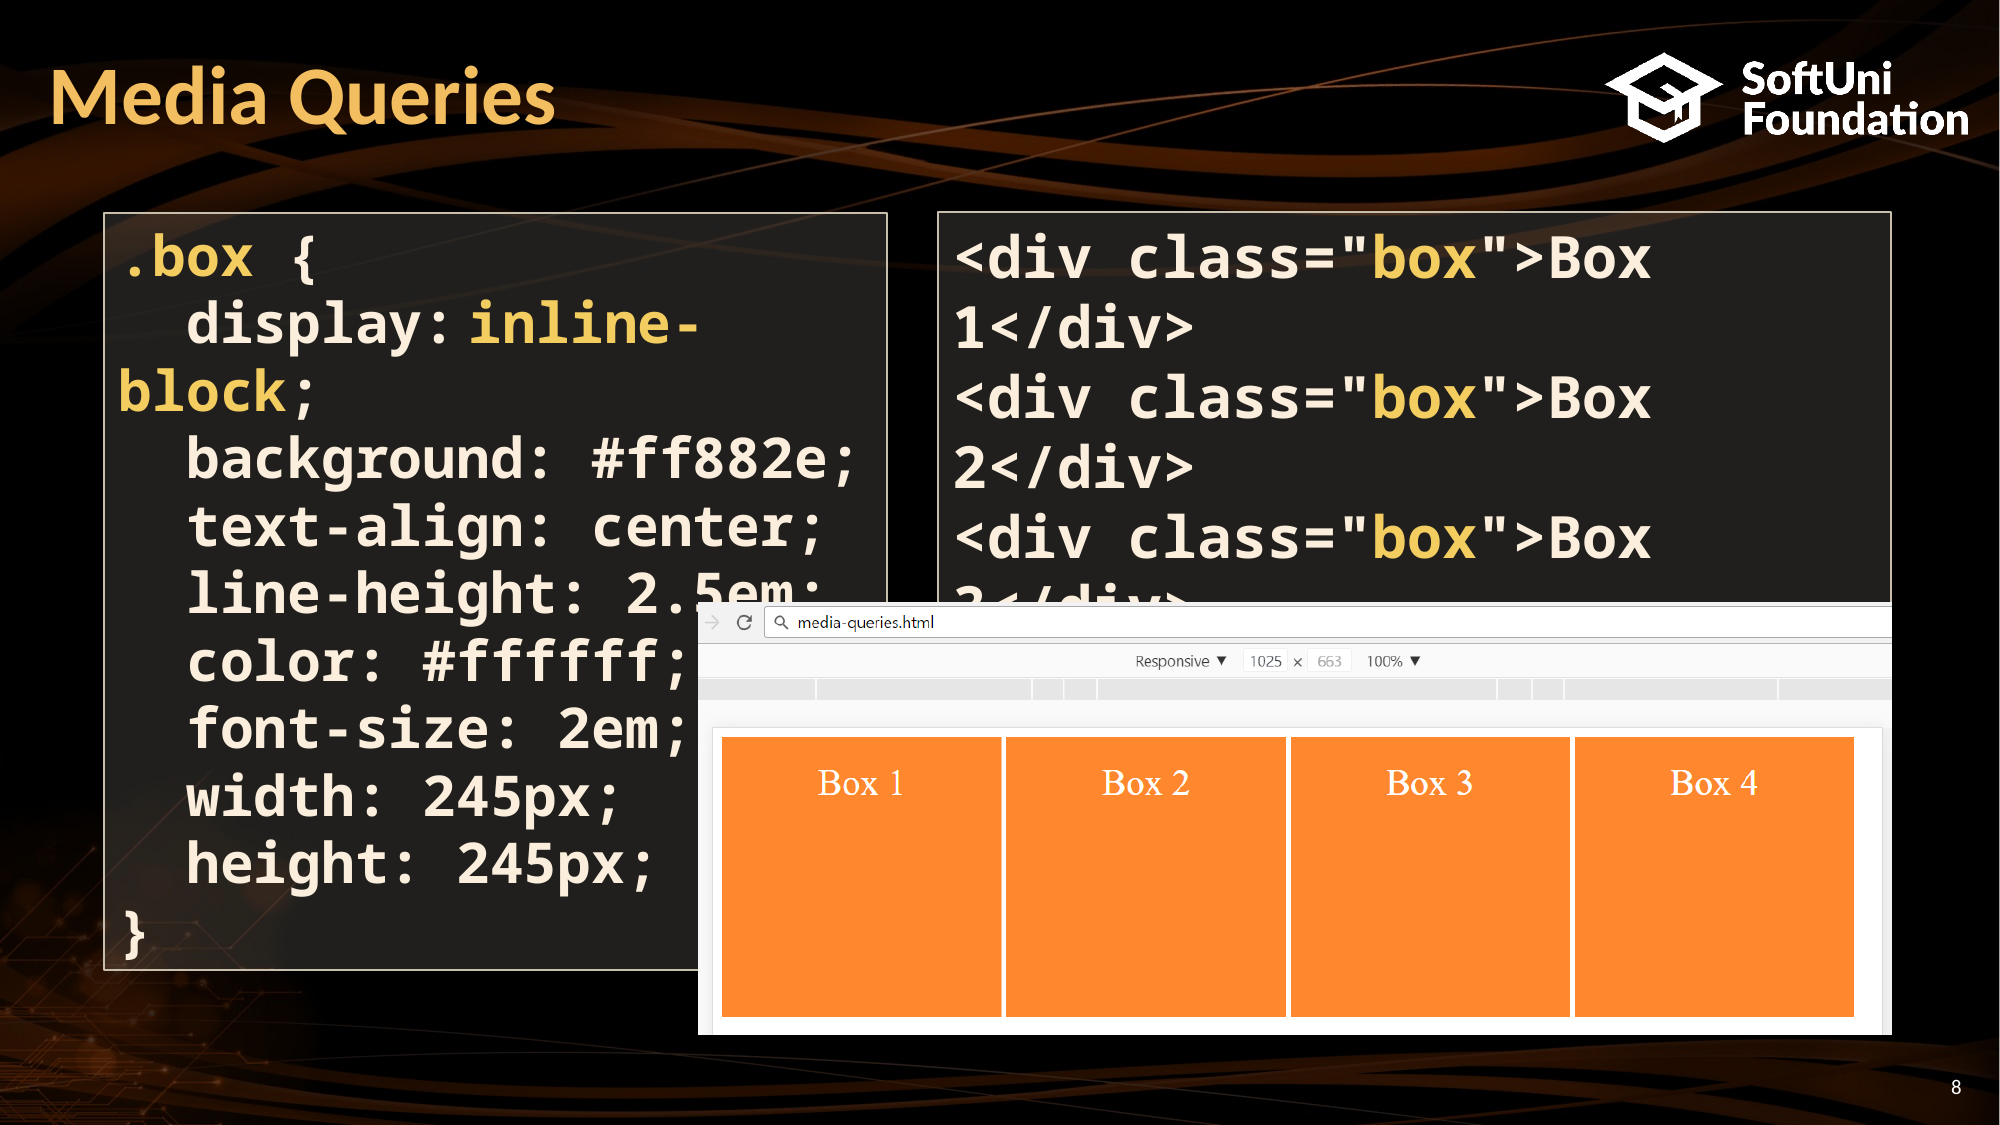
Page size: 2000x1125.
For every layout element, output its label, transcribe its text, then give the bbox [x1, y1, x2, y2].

text_box <div class="box">Box 1</div> <div class="box">Box 2</div> <div class="box">Box 3</div> <div class="box">Box 4</div> [938, 212, 1892, 602]
title Media Queries [30, 6, 1602, 189]
text_box .box { display: inline-block; background: #ff882e; text-align: center; line-height: 2.5em; color: #ffffff; font-size: 2em; width: 245px; height: 245px; } [103, 212, 888, 971]
slide_number 8 [1897, 1070, 1968, 1103]
picture [0, 0, 2000, 1125]
